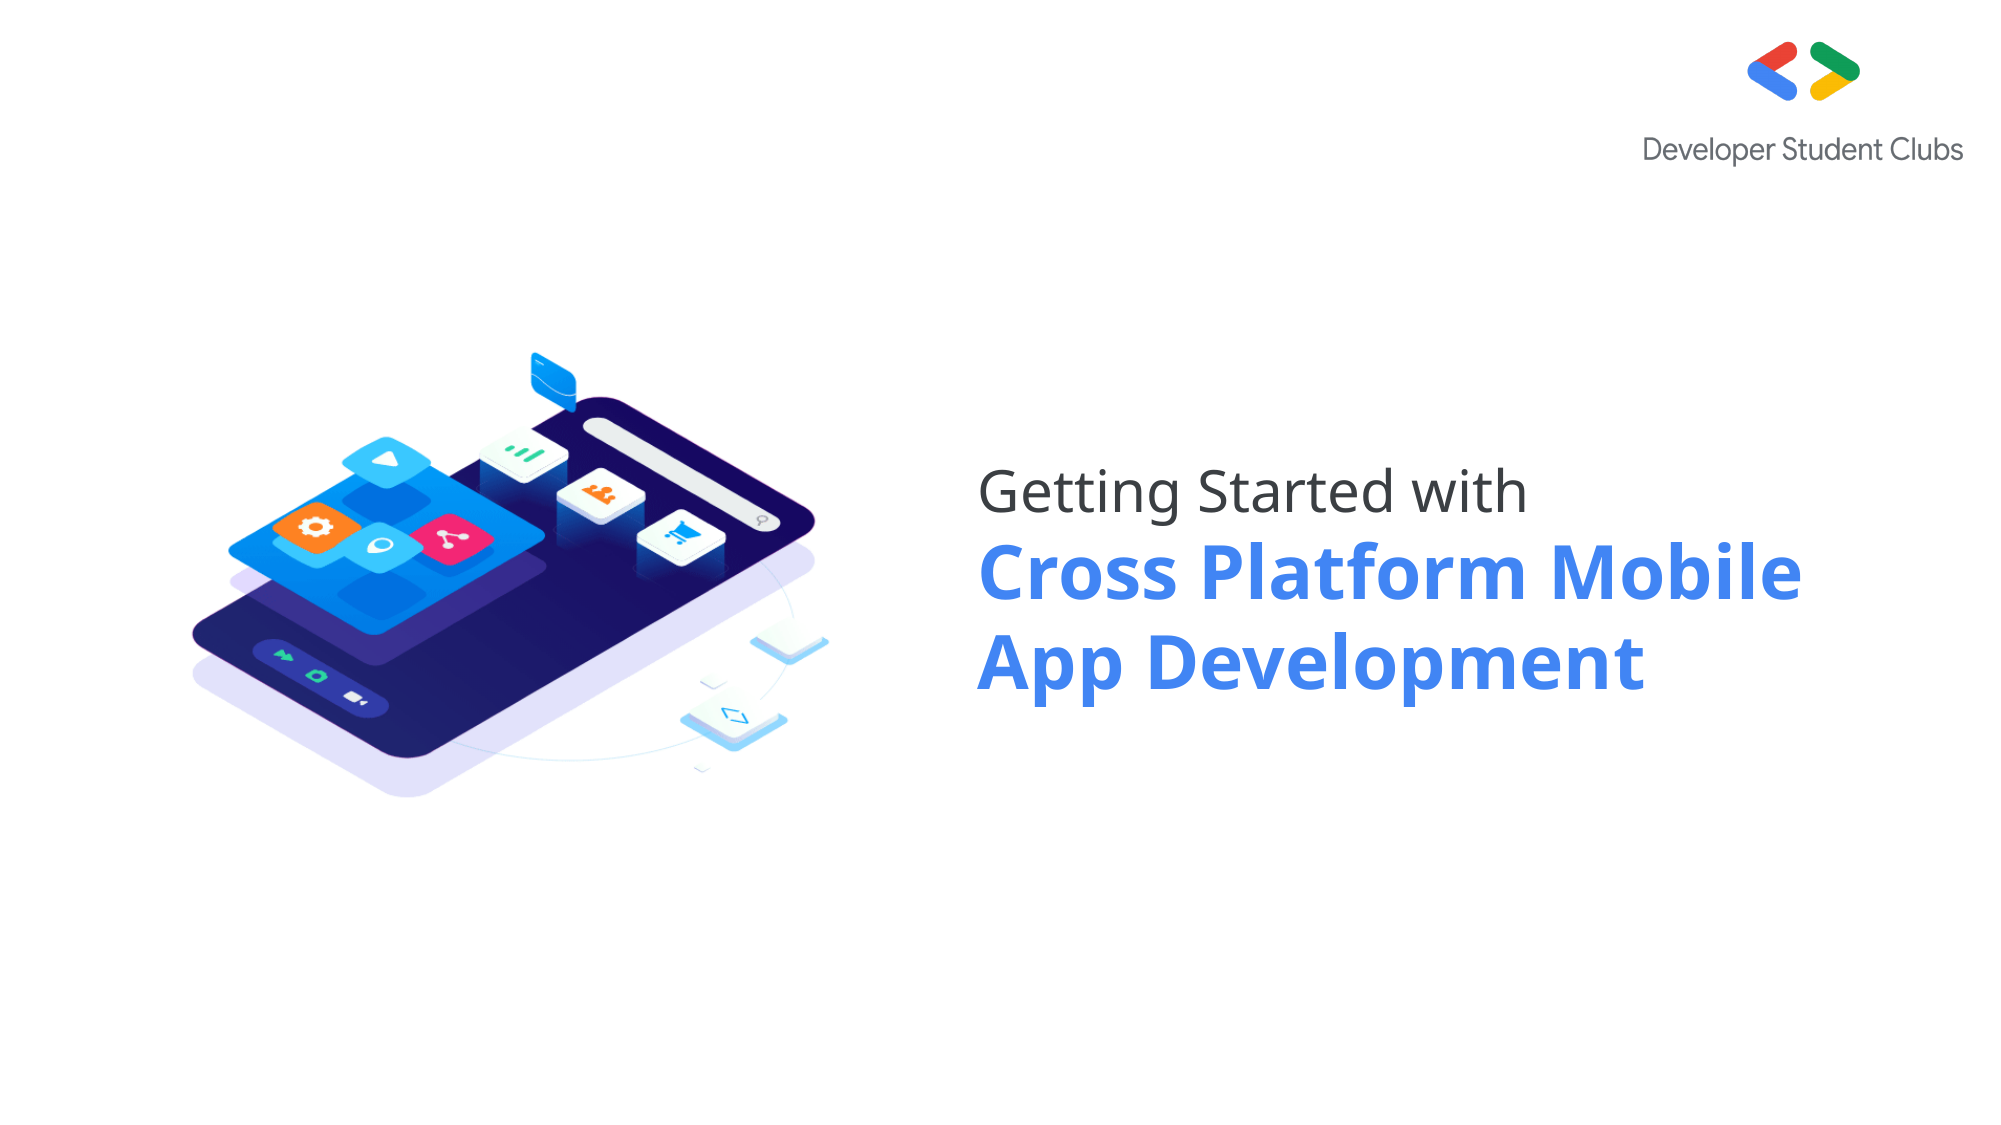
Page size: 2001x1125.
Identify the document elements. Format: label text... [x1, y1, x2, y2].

picture [175, 227, 846, 898]
picture [1640, 38, 1967, 171]
text_box Getting Started with Cross Platform Mobile App Development [963, 447, 1877, 712]
